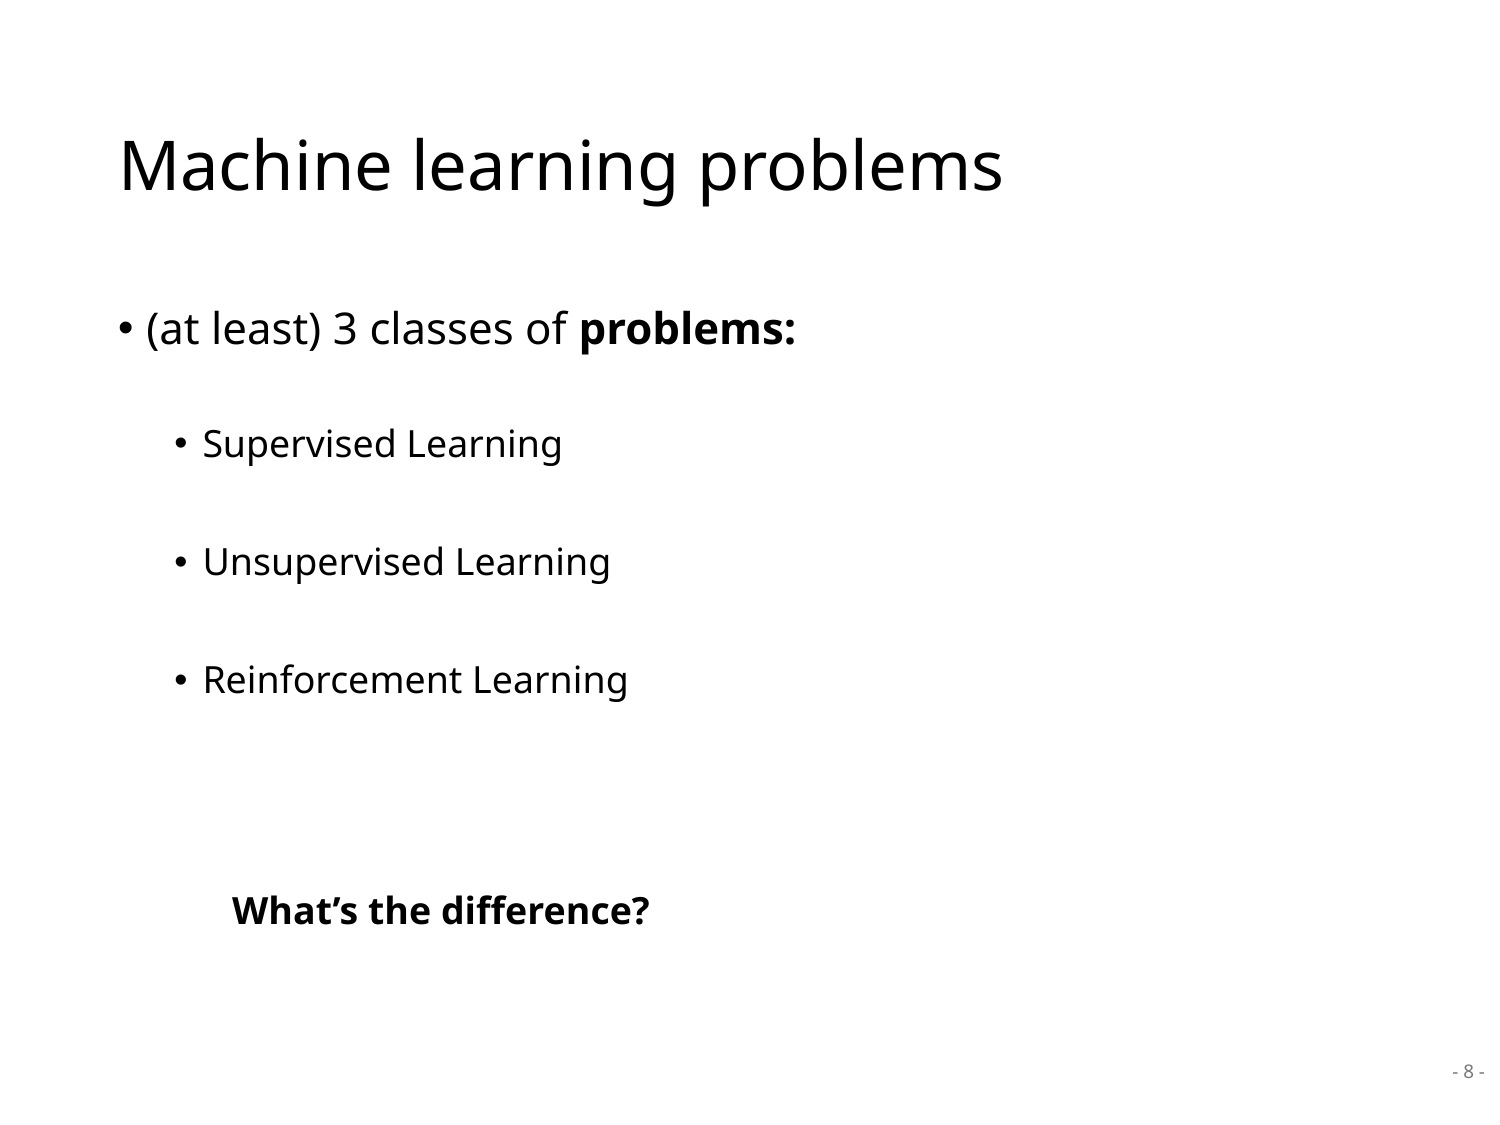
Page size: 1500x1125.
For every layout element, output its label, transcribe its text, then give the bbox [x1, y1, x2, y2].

title Machine learning problems [103, 59, 1397, 278]
slide_number - 8 - [1162, 1042, 1500, 1103]
list (at least) 3 classes of problems: Supervised Learning Unsupervised Learning Reinforcement Learning [103, 299, 1397, 1014]
text_box What’s the difference? [217, 879, 666, 940]
